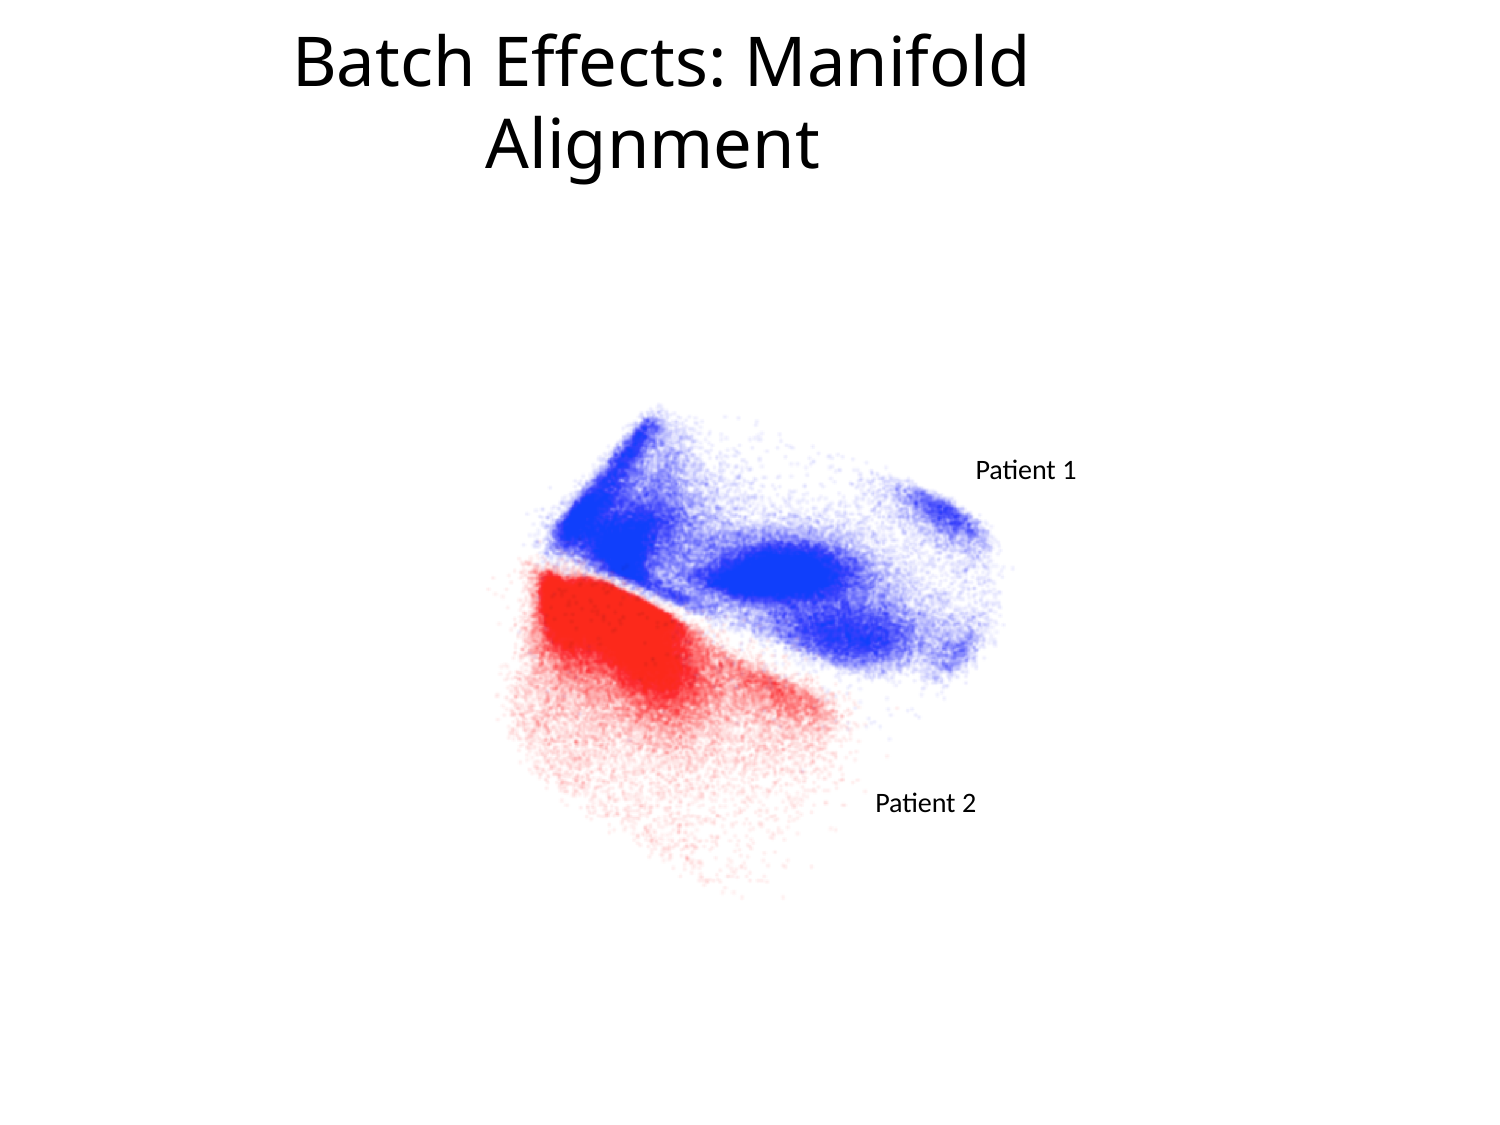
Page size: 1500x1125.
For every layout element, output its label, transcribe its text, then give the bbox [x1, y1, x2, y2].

text_box Batch Effects: Manifold Alignment [106, 6, 1217, 106]
text_box Patient 1 [1029, 444, 1098, 493]
picture [470, 389, 1029, 915]
